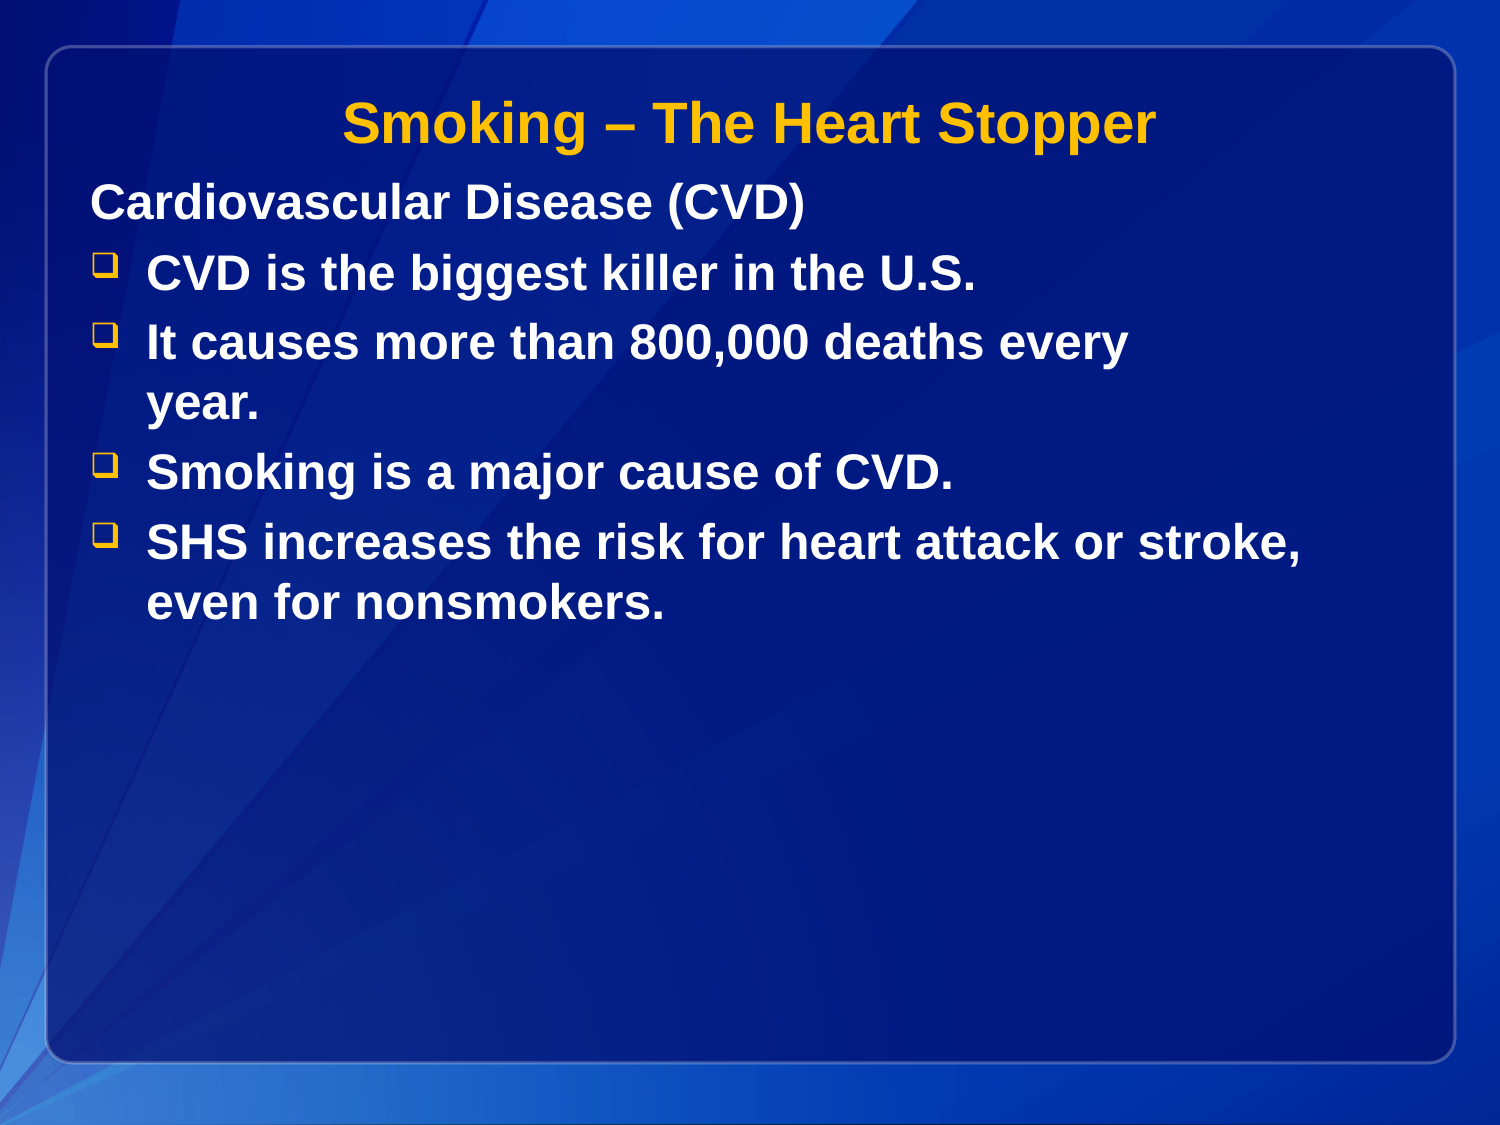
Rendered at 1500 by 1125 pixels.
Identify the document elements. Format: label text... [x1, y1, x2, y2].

picture [0, 0, 1500, 1125]
title Smoking – The Heart Stopper [75, 45, 1425, 162]
list Cardiovascular Disease (CVD) CVD is the biggest killer in the U.S. It causes more than 800,000 deaths every year. Smoking is a major cause of CVD. SHS increases the risk for heart attack or stroke, even for nonsmokers. [75, 162, 1425, 950]
